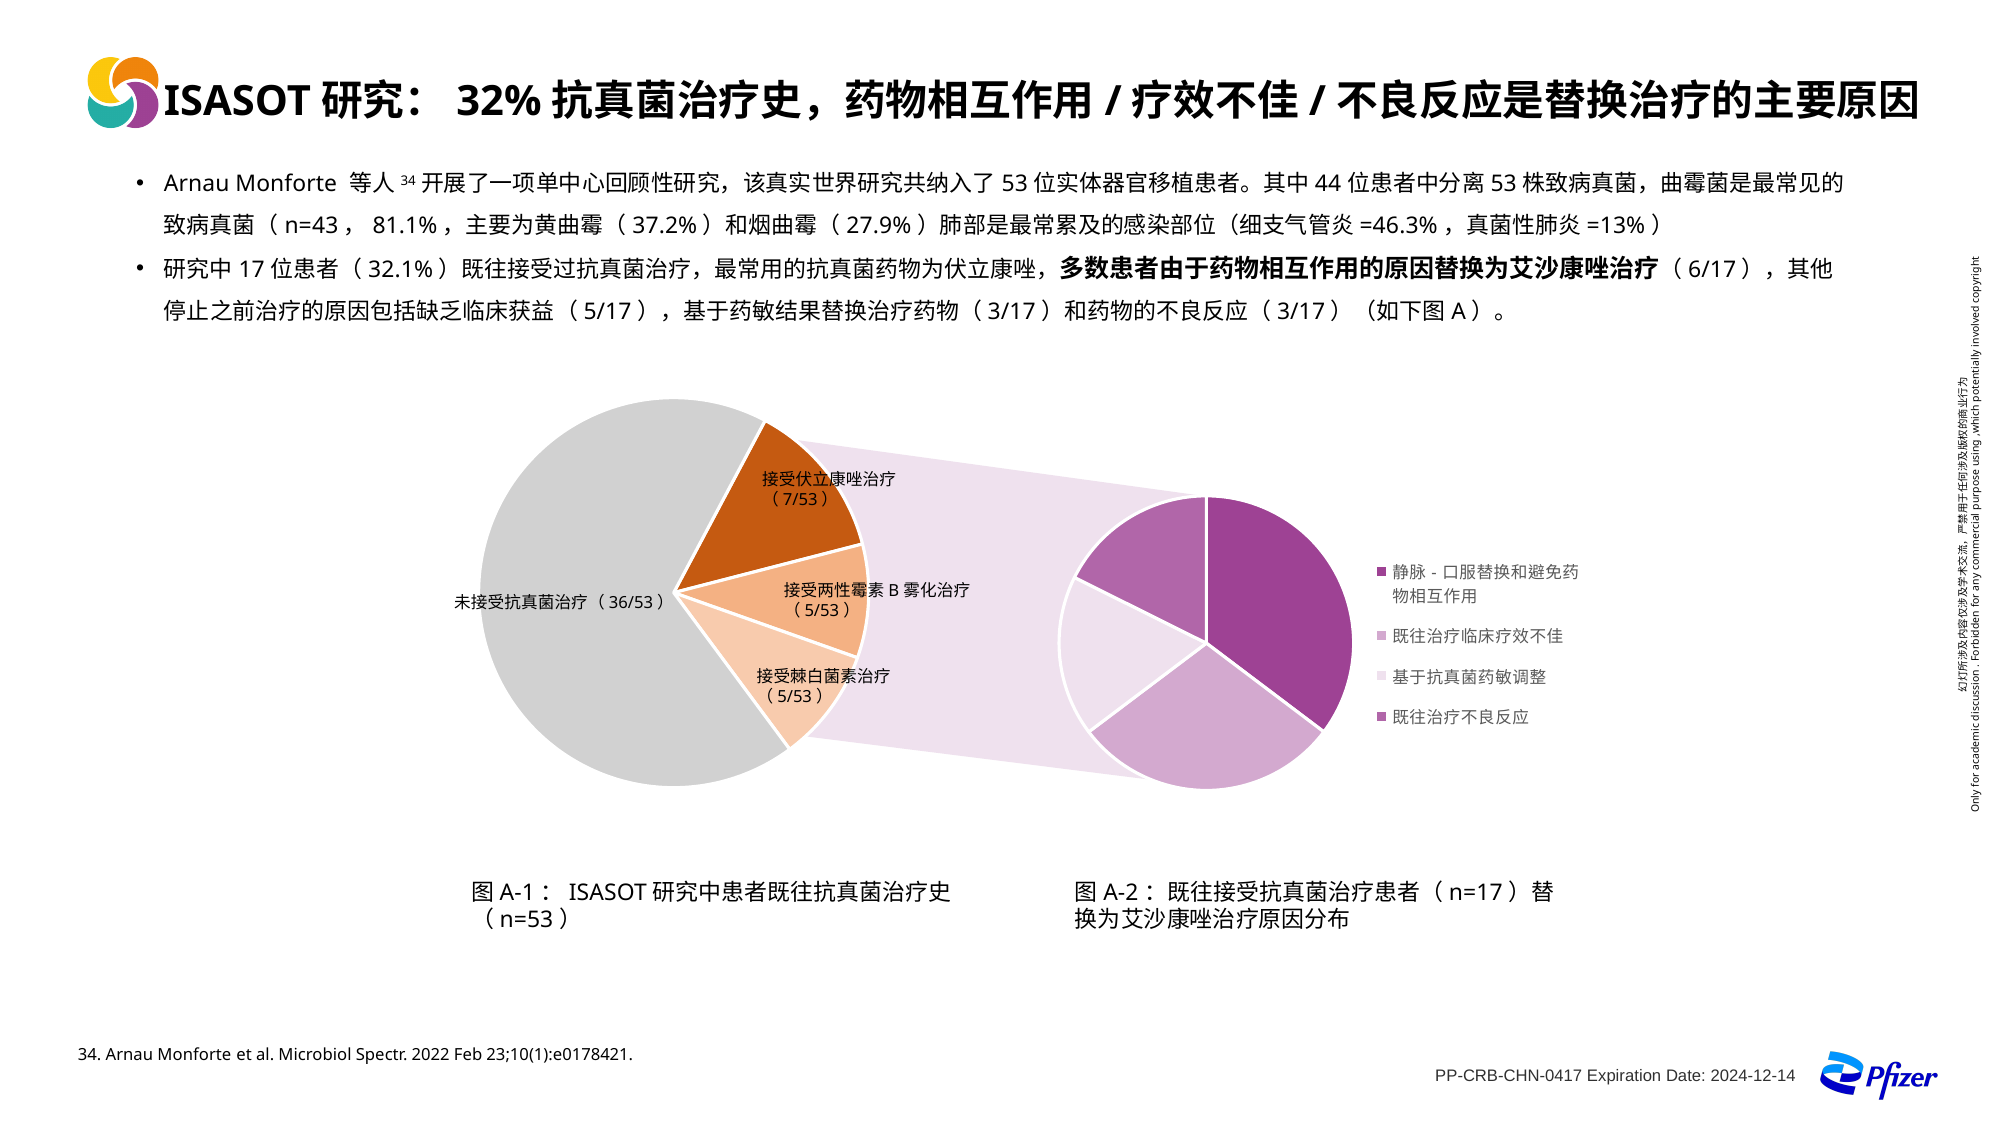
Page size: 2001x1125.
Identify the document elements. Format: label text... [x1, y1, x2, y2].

chart [470, 371, 877, 814]
text_box 接受伏立康唑治疗 （7/53） [877, 461, 912, 517]
text_box 接受两性霉素B雾化治疗 （5/53） [877, 572, 986, 628]
chart [1048, 475, 1592, 811]
text_box [877, 450, 1059, 768]
picture [1820, 1042, 1938, 1109]
text_box Arnau Monforte 等人34开展了一项单中心回顾性研究，该真实世界研究共纳入了53位实体器官移植患者。其中44位患者中分离53株致病真菌，曲霉菌是最常见的致病真菌（n=43，81.1%，主要为黄曲霉（37.2%）和烟曲霉（27.9%）肺部是最常累及的感染部位（细支气管炎=46.3%，真菌性肺炎=13%） 研究中17位患者（32.1%）既往接受过抗真菌治疗，最常用的抗真菌药物为伏立康唑，多数患者由于药物相互作用的原因替换为艾沙康唑治疗（6/17），其他停止之前治疗的原因包括缺乏临床获益（5/17），基于药敏结果替换治疗药物（3/17）和药物的不良反应（3/17）（如下图A）。 [121, 147, 1872, 331]
text_box 接受棘白菌素治疗 （5/53） [877, 658, 906, 713]
text_box 图A-1：ISASOT研究中患者既往抗真菌治疗史（n=53） [456, 870, 1060, 940]
text_box ISASOT研究：32%抗真菌治疗史，药物相互作用/疗效不佳/不良反应是替换治疗的主要原因 [169, 66, 1936, 131]
text_box 图A-2：既往接受抗真菌治疗患者（n=17）替换为艾沙康唑治疗原因分布 [1060, 870, 1576, 940]
text_box 未接受抗真菌治疗（36/53） [439, 584, 470, 620]
text_box 34. Arnau Monforte et al. Microbiol Spectr. 2022 Feb 23;10(1):e0178421. [63, 1036, 774, 1072]
picture [73, 34, 169, 138]
